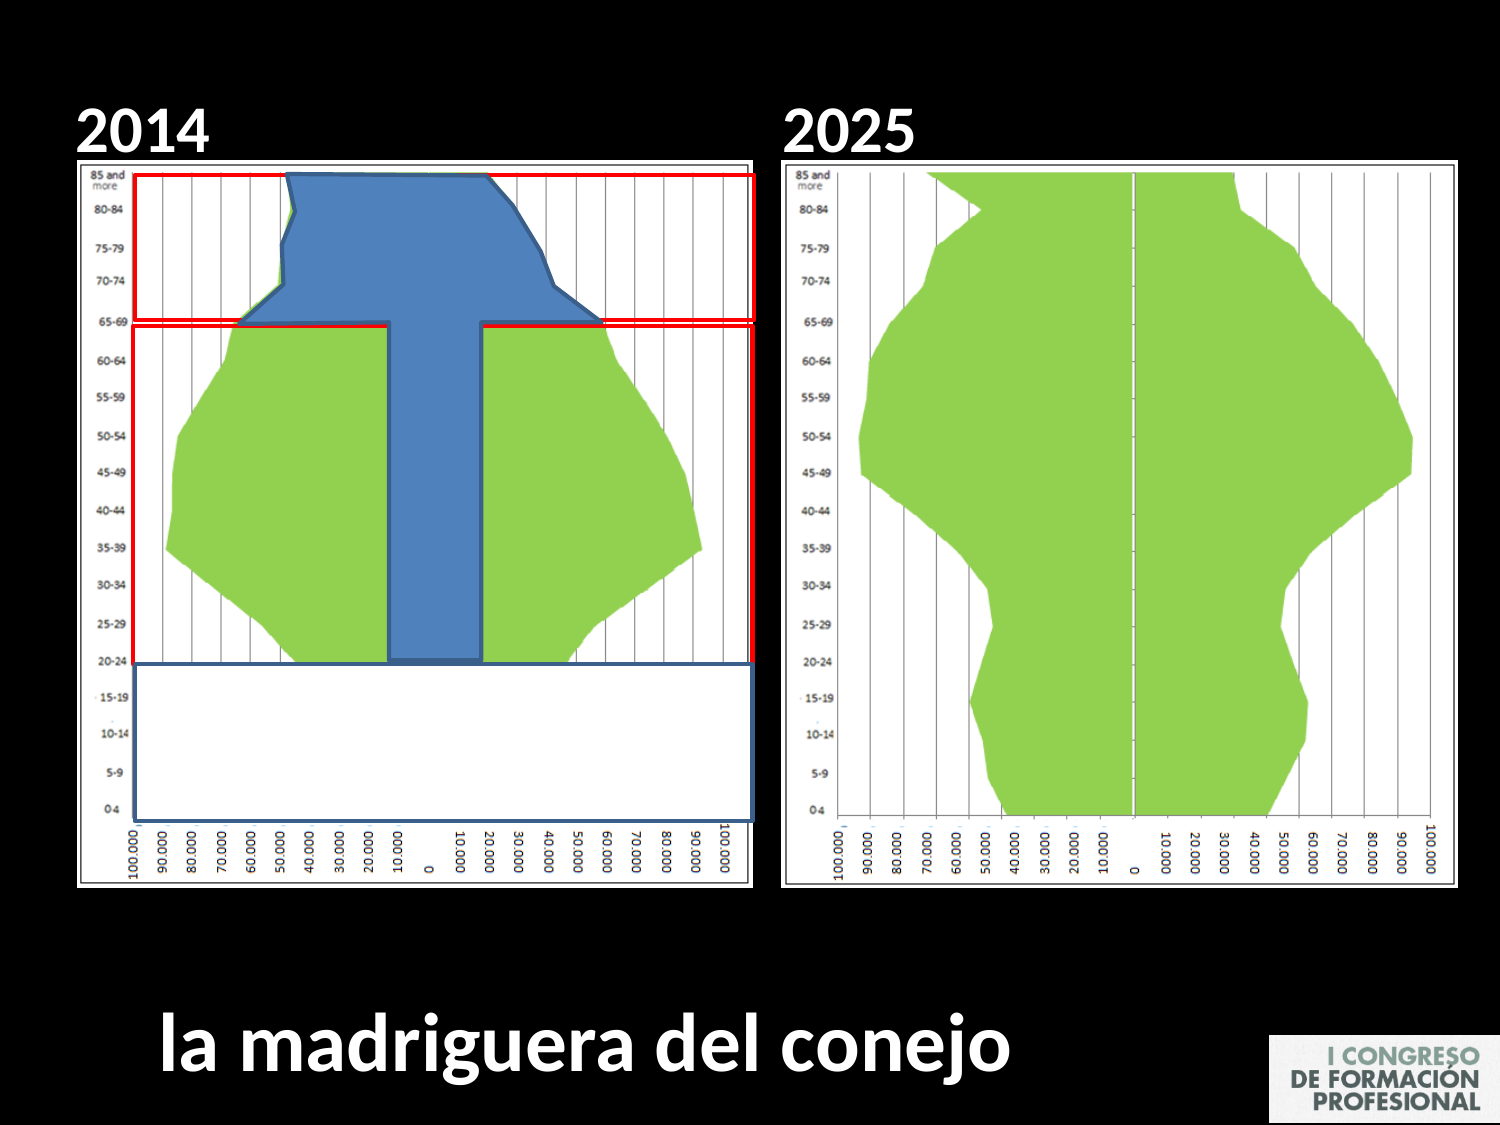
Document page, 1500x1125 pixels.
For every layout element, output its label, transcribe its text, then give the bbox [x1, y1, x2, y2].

picture [1269, 1034, 1500, 1123]
picture [76, 159, 753, 888]
picture [781, 159, 1459, 888]
text_box 2014 [60, 78, 226, 173]
text_box la madriguera del conejo [143, 980, 1029, 1095]
text_box 2025 [767, 78, 933, 173]
